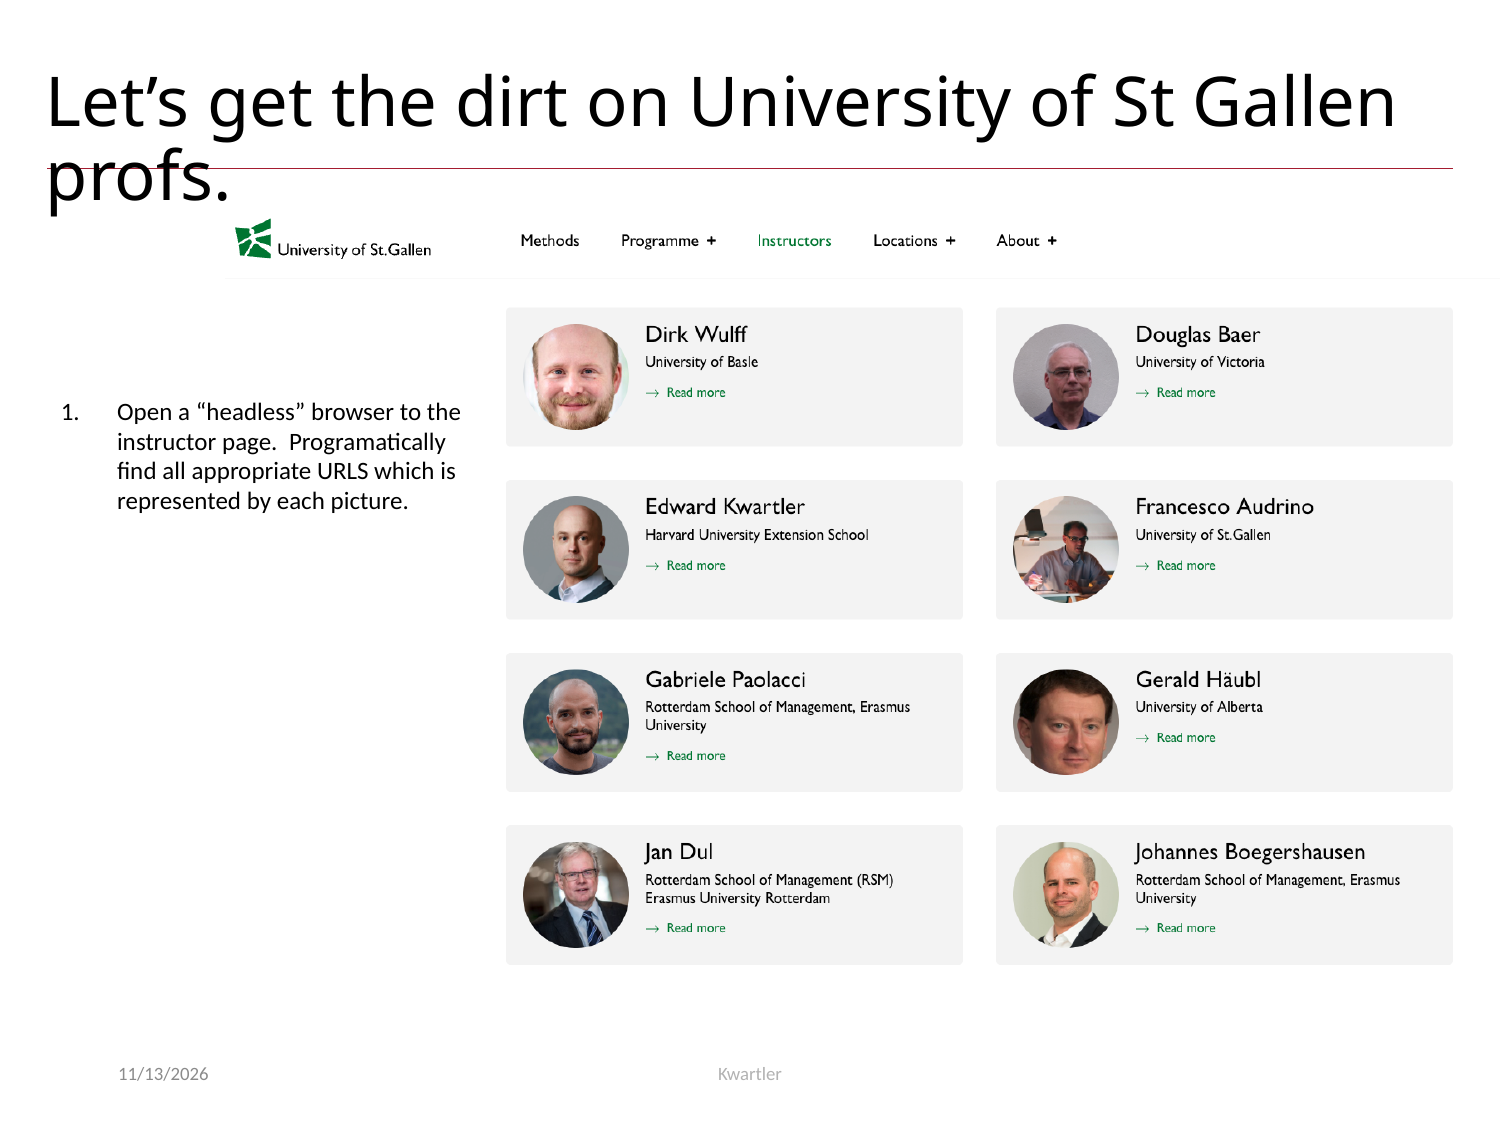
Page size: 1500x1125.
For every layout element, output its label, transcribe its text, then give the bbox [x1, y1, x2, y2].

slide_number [103, 1042, 441, 1103]
picture [224, 209, 1500, 971]
footer Kwartler [496, 1042, 1004, 1103]
text_box Open a “headless” browser to the instructor page. Programatically find all appropriate URLS which is represented by each picture. [46, 387, 224, 523]
title Let’s get the dirt on University of St Gallen profs. [31, 59, 1449, 157]
